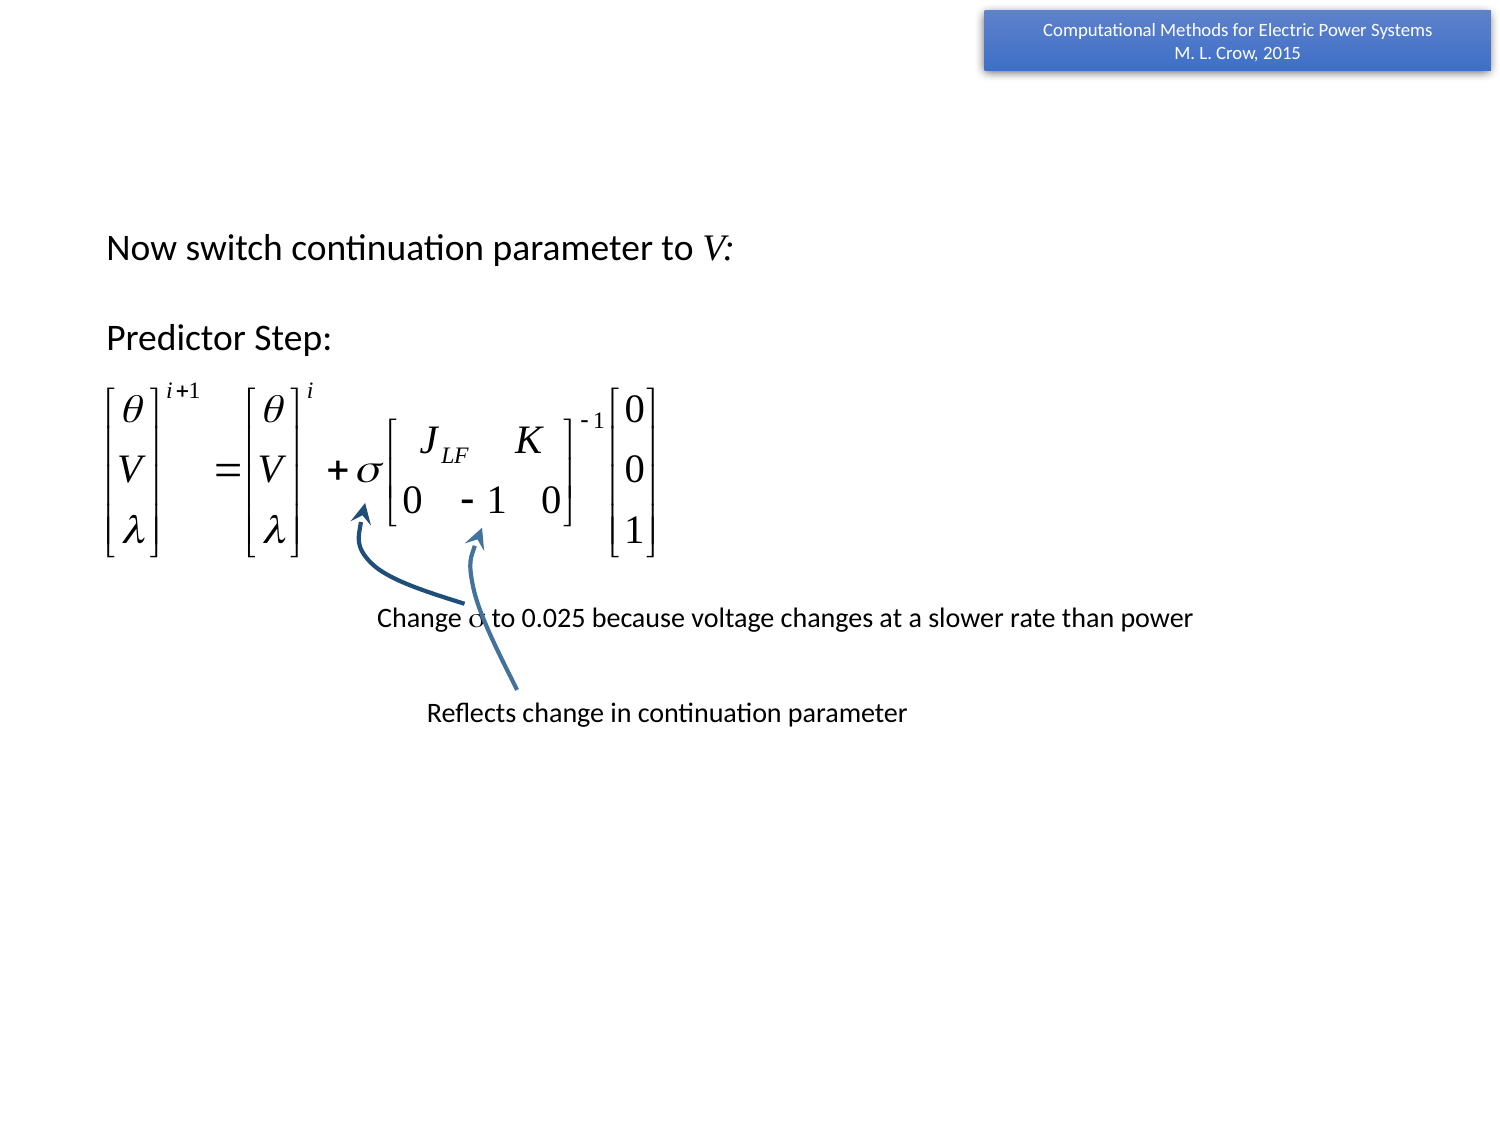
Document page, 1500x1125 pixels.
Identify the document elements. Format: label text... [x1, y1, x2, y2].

text_box Now switch continuation parameter to V: Predictor Step: [91, 215, 751, 365]
text_box Change  to 0.025 because voltage changes at a slower rate than power [497, 592, 1210, 641]
text_box [469, 568, 519, 691]
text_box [97, 371, 670, 568]
text_box Change  to 0.025 because voltage changes at a slower rate than power [362, 592, 491, 641]
text_box Reflects change in continuation parameter [412, 687, 924, 736]
text_box [375, 568, 465, 605]
